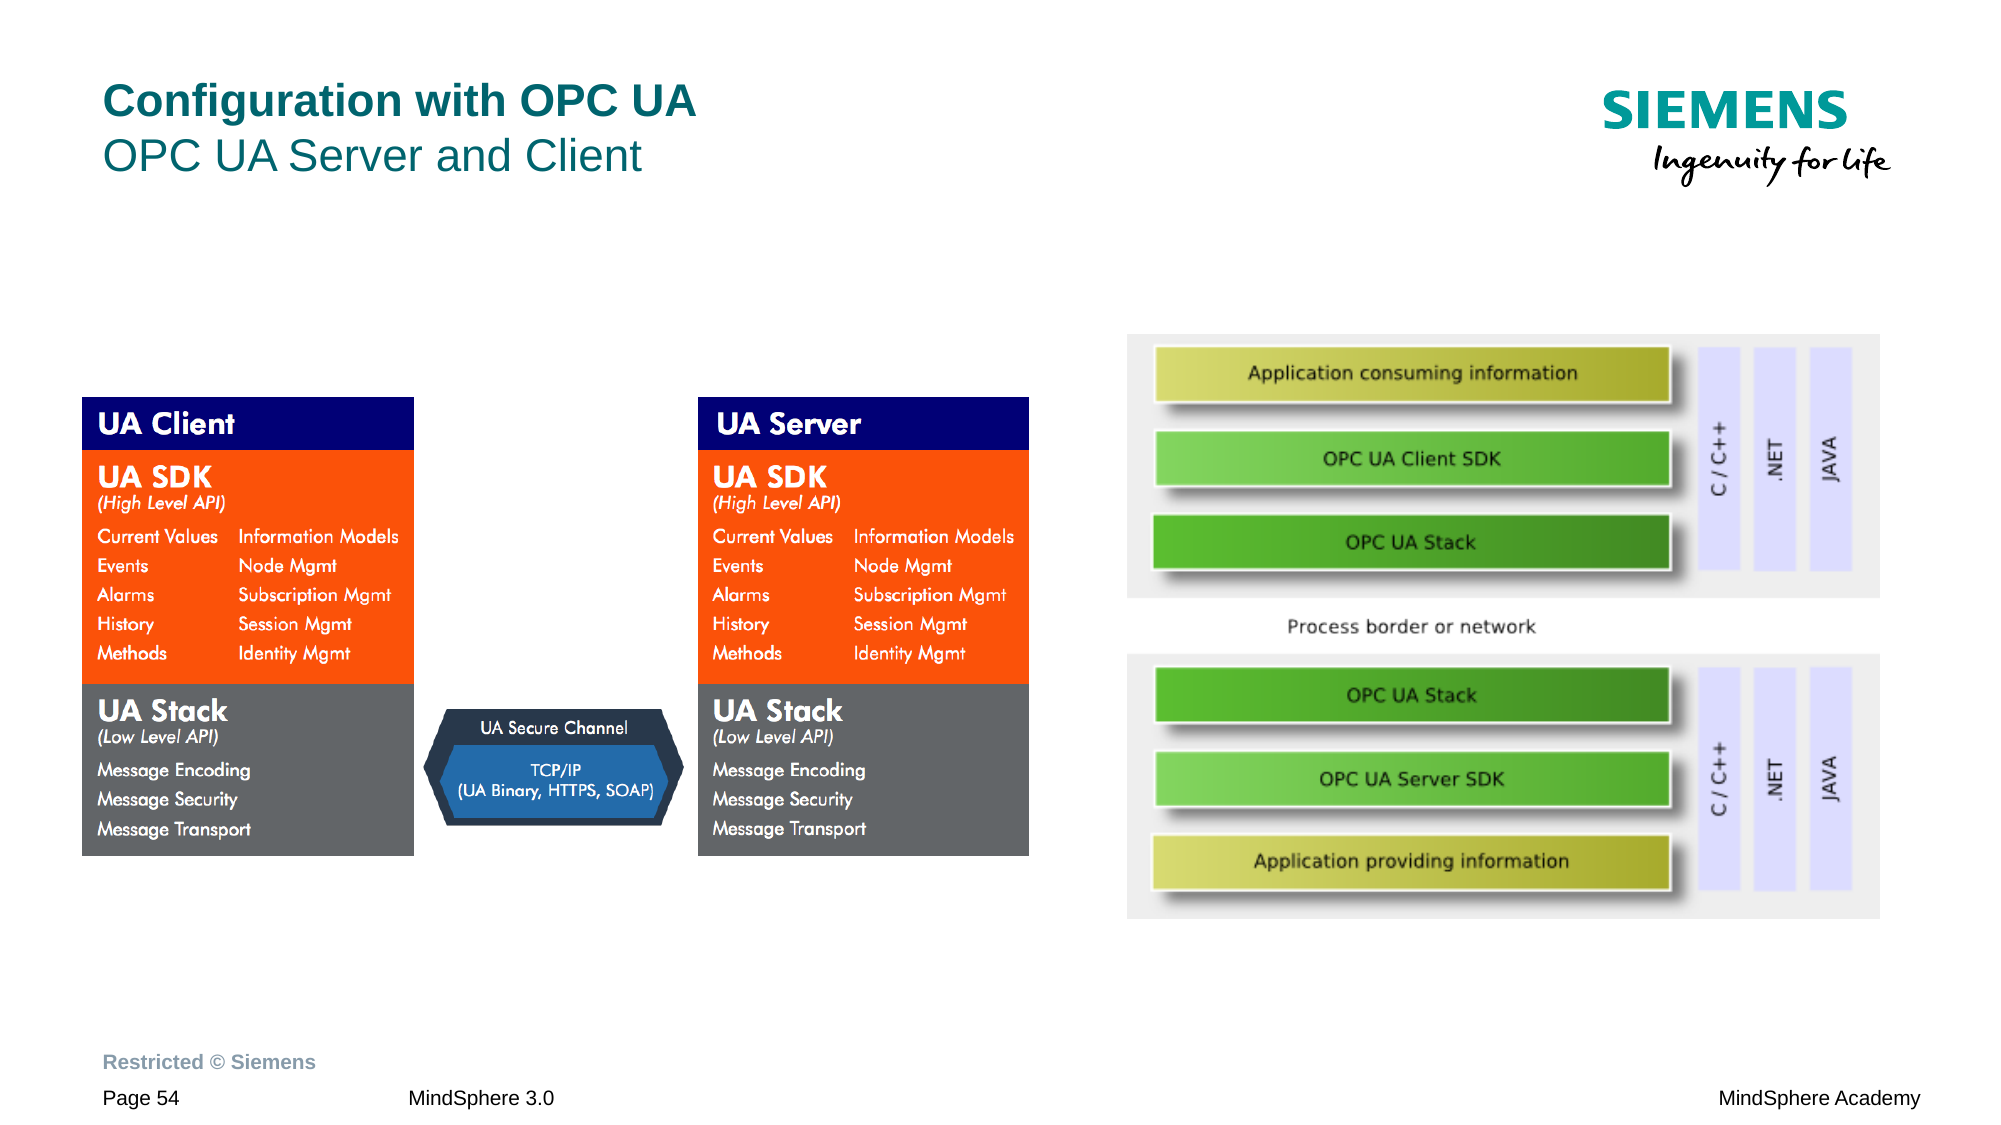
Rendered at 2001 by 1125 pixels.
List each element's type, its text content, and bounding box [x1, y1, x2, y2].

picture [82, 396, 1029, 857]
title Configuration with OPC UA OPC UA Server and Client [0, 0, 2000, 237]
picture [1126, 334, 1880, 919]
